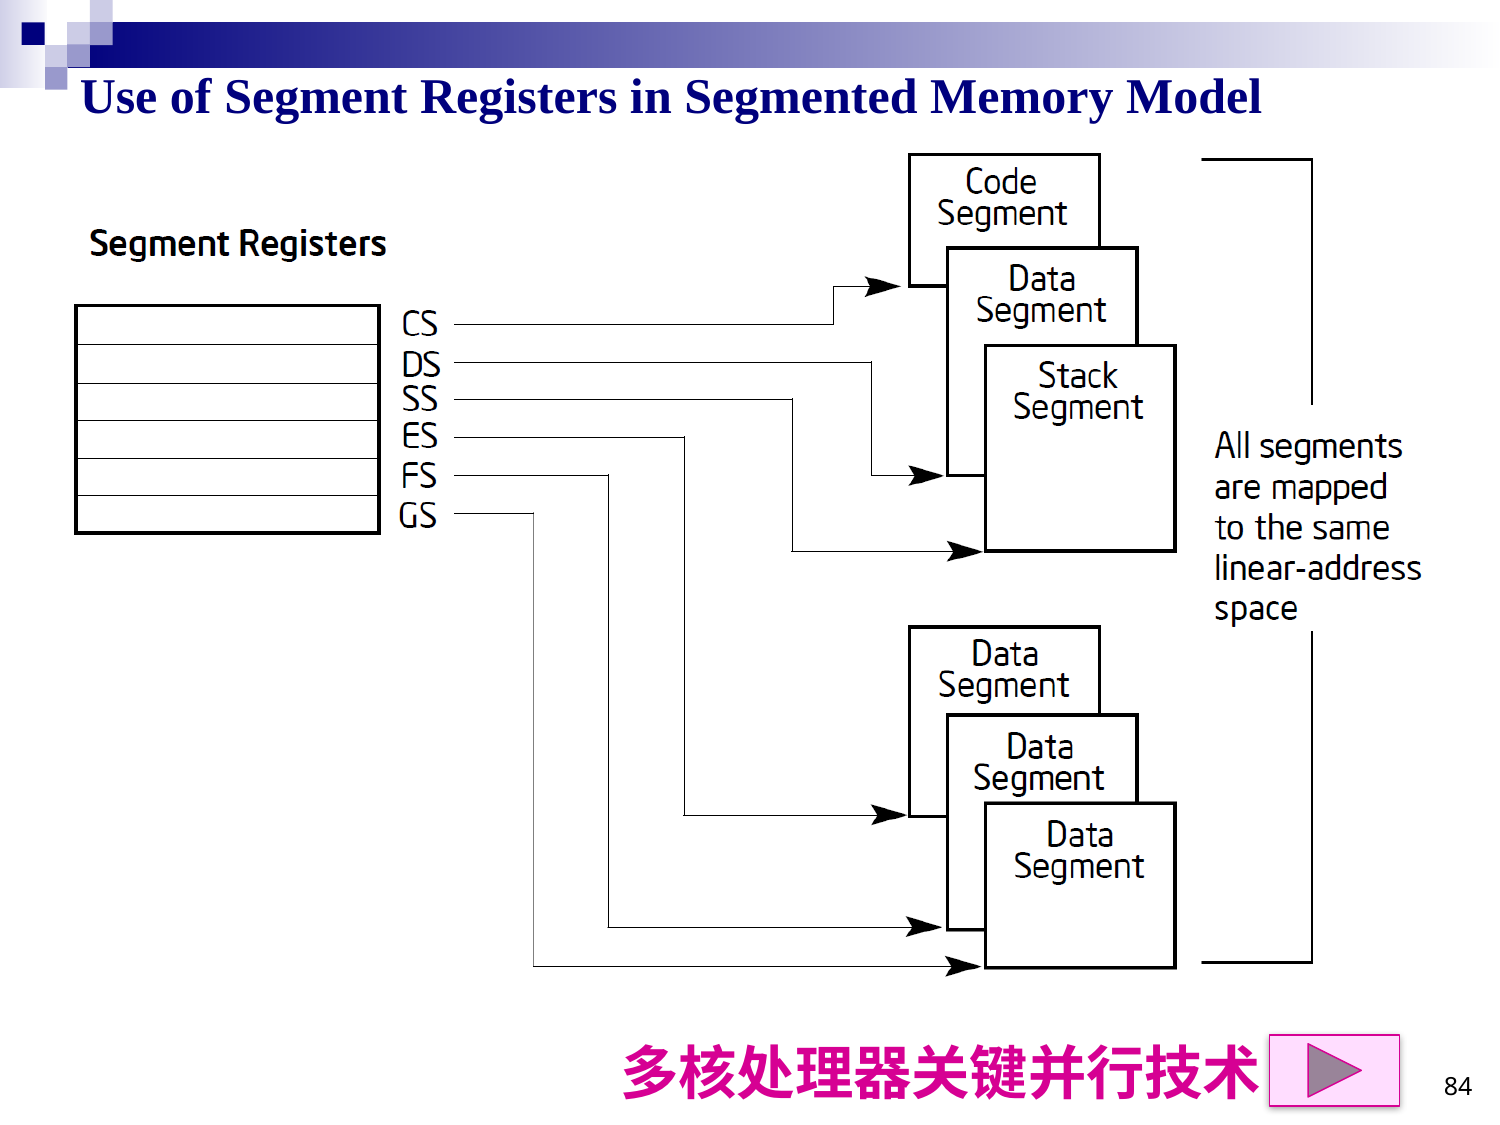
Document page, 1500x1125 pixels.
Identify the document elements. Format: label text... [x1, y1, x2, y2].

title Use of Segment Registers in Segmented Memory Model [64, 49, 1491, 138]
text_box 多核处理器关键并行技术 [605, 1029, 1277, 1114]
slide_number 84 [1400, 1037, 1488, 1113]
picture [70, 148, 1424, 988]
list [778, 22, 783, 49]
text_box [689, 22, 693, 49]
text_box [1269, 1034, 1400, 1107]
